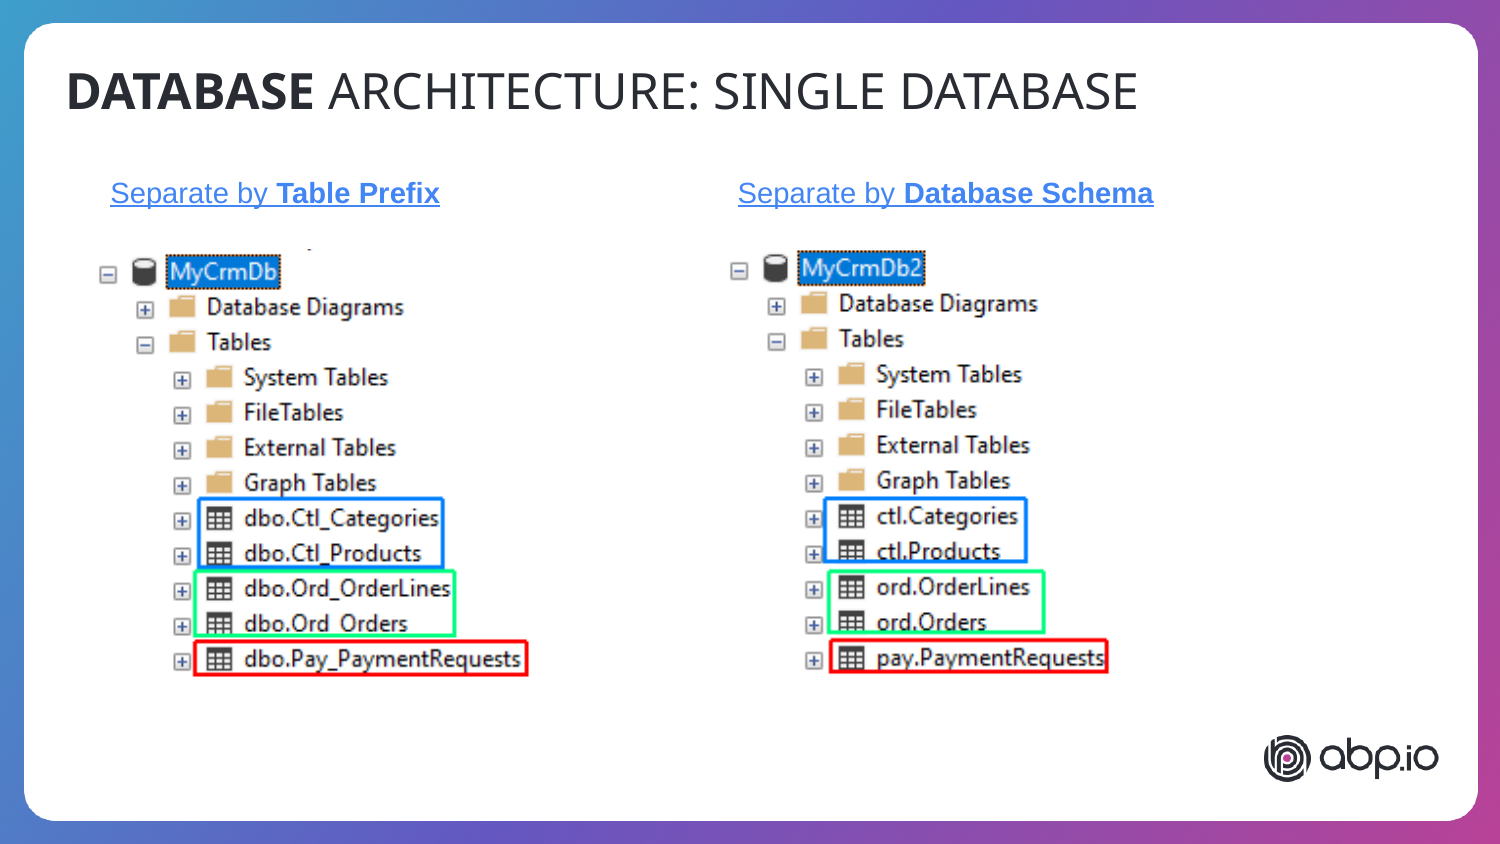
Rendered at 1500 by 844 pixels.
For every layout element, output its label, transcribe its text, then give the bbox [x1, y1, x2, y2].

text_box DATABASE ARCHITECTURE: SINGLE DATABASE [50, 44, 1430, 136]
text_box Separate by Table Prefix [95, 166, 456, 217]
text_box Separate by Database Schema [722, 166, 1169, 217]
picture [0, 0, 1500, 844]
